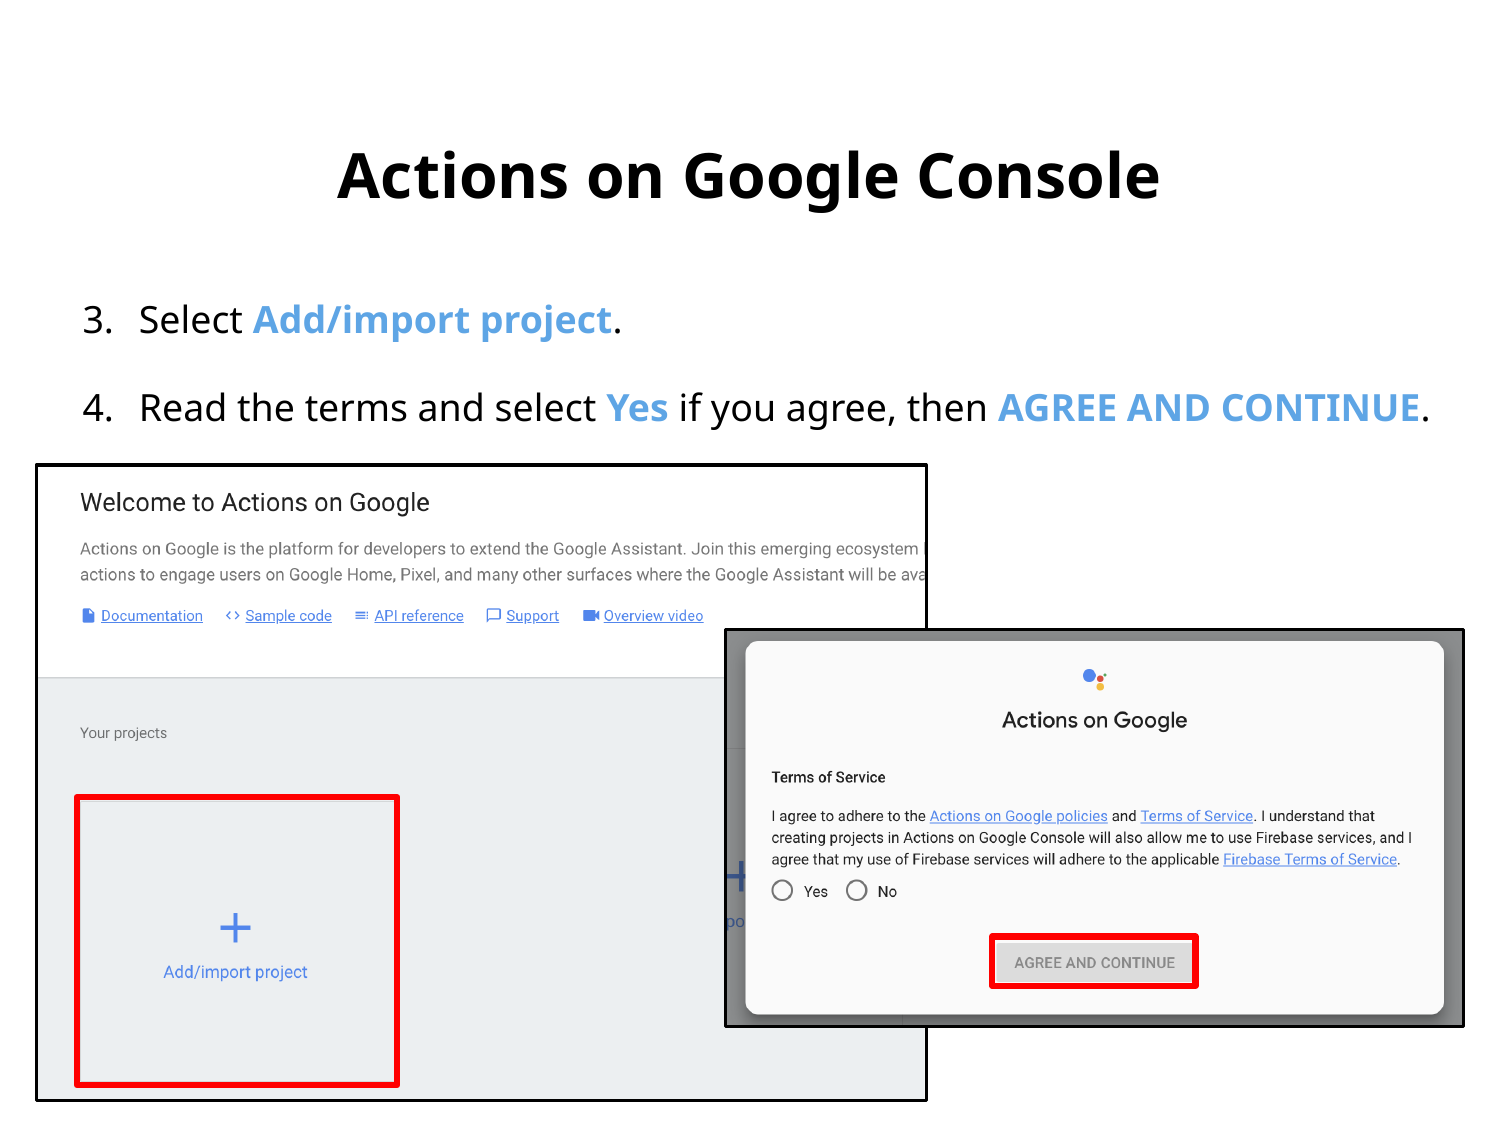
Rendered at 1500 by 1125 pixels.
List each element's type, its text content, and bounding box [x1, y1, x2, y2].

text_box Actions on Google Console [26, 106, 1474, 242]
text_box Select Add/import project. Read the terms and select Yes if you agree, then AGREE AND CONTINUE. [48, 258, 1451, 415]
picture [37, 466, 1463, 1099]
